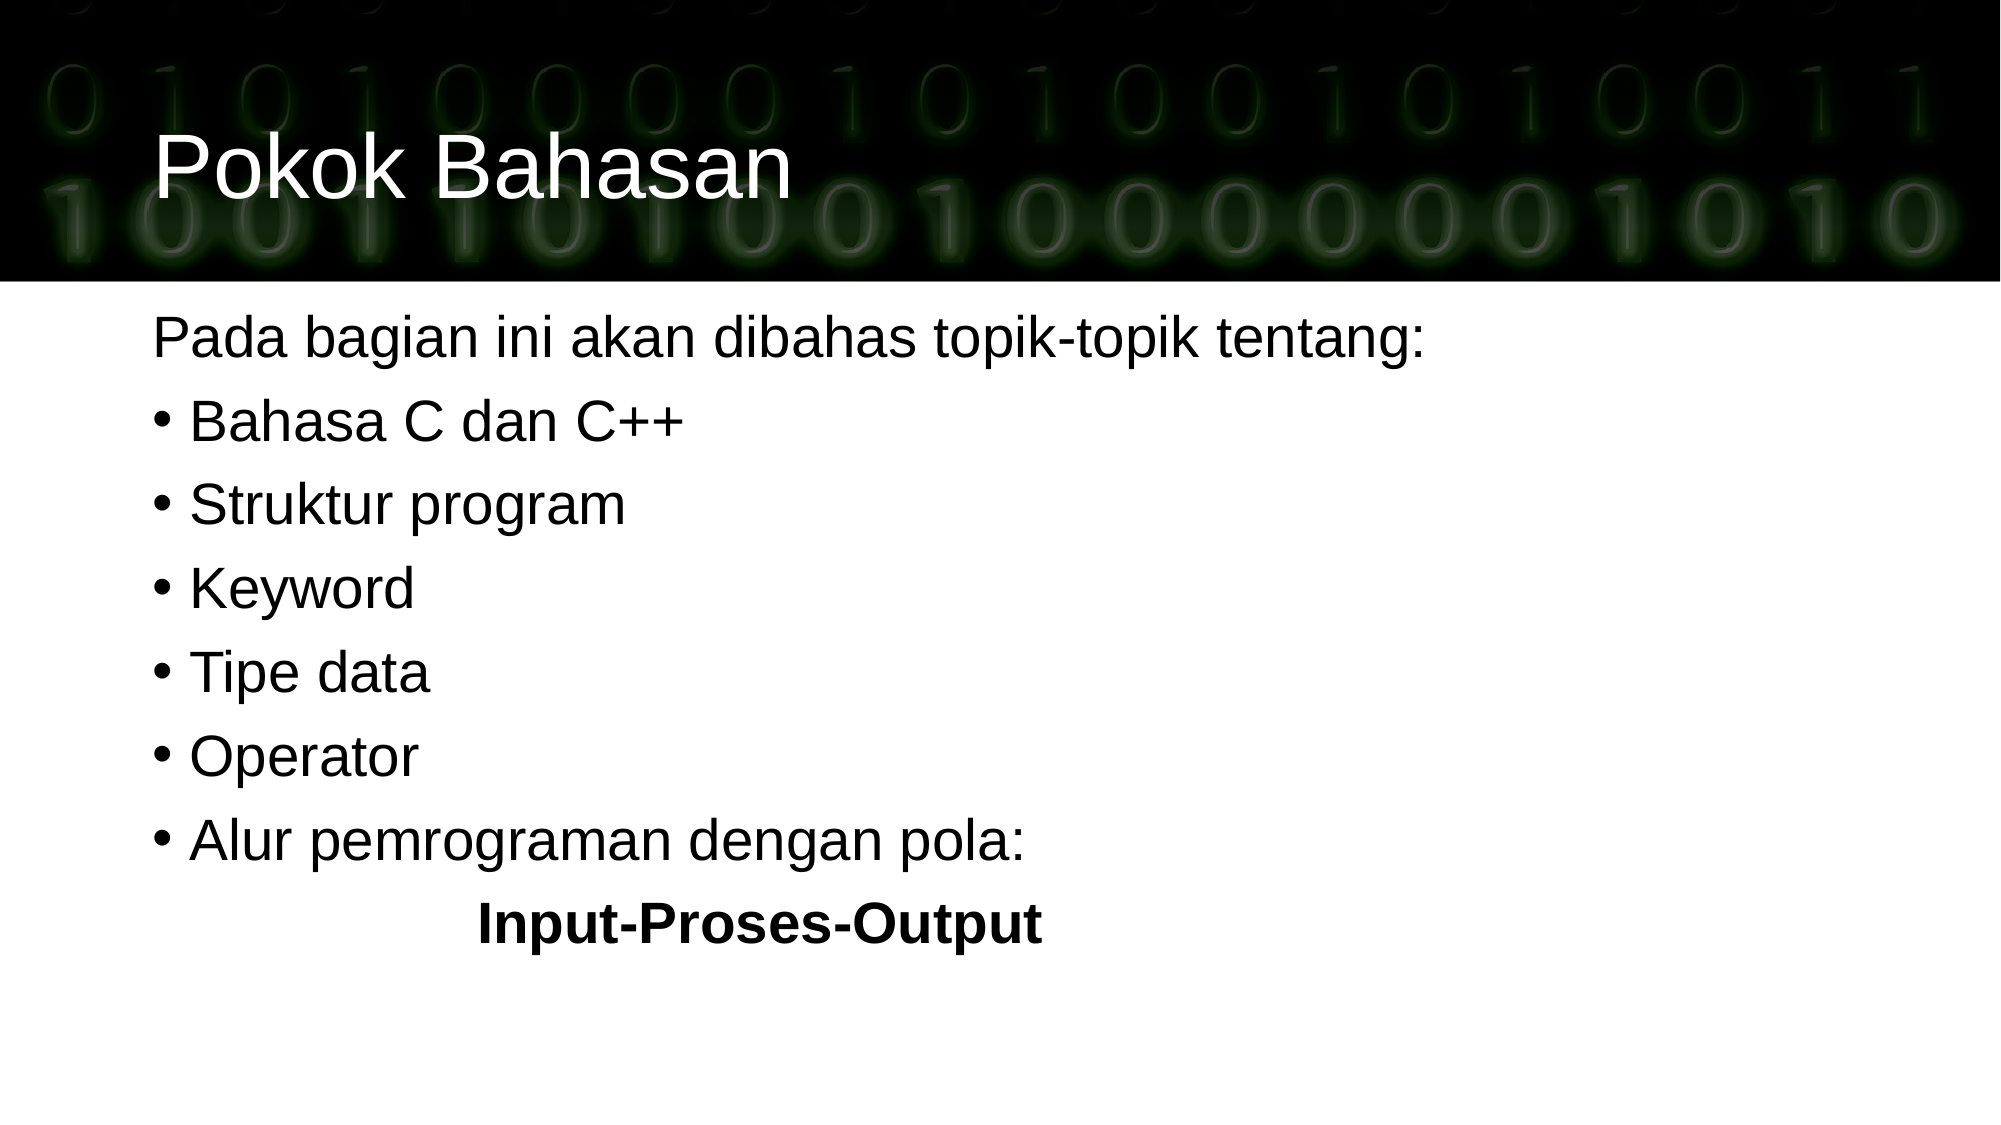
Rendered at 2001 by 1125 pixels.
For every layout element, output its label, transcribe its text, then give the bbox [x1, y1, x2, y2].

text_box Pokok Bahasan [137, 59, 1863, 278]
text_box Pada bagian ini akan dibahas topik-topik tentang: Bahasa C dan C++ Struktur program Keyword Tipe data Operator Alur pemrograman dengan pola: Input-Proses-Output [137, 299, 1863, 1014]
picture [0, 0, 2001, 1125]
